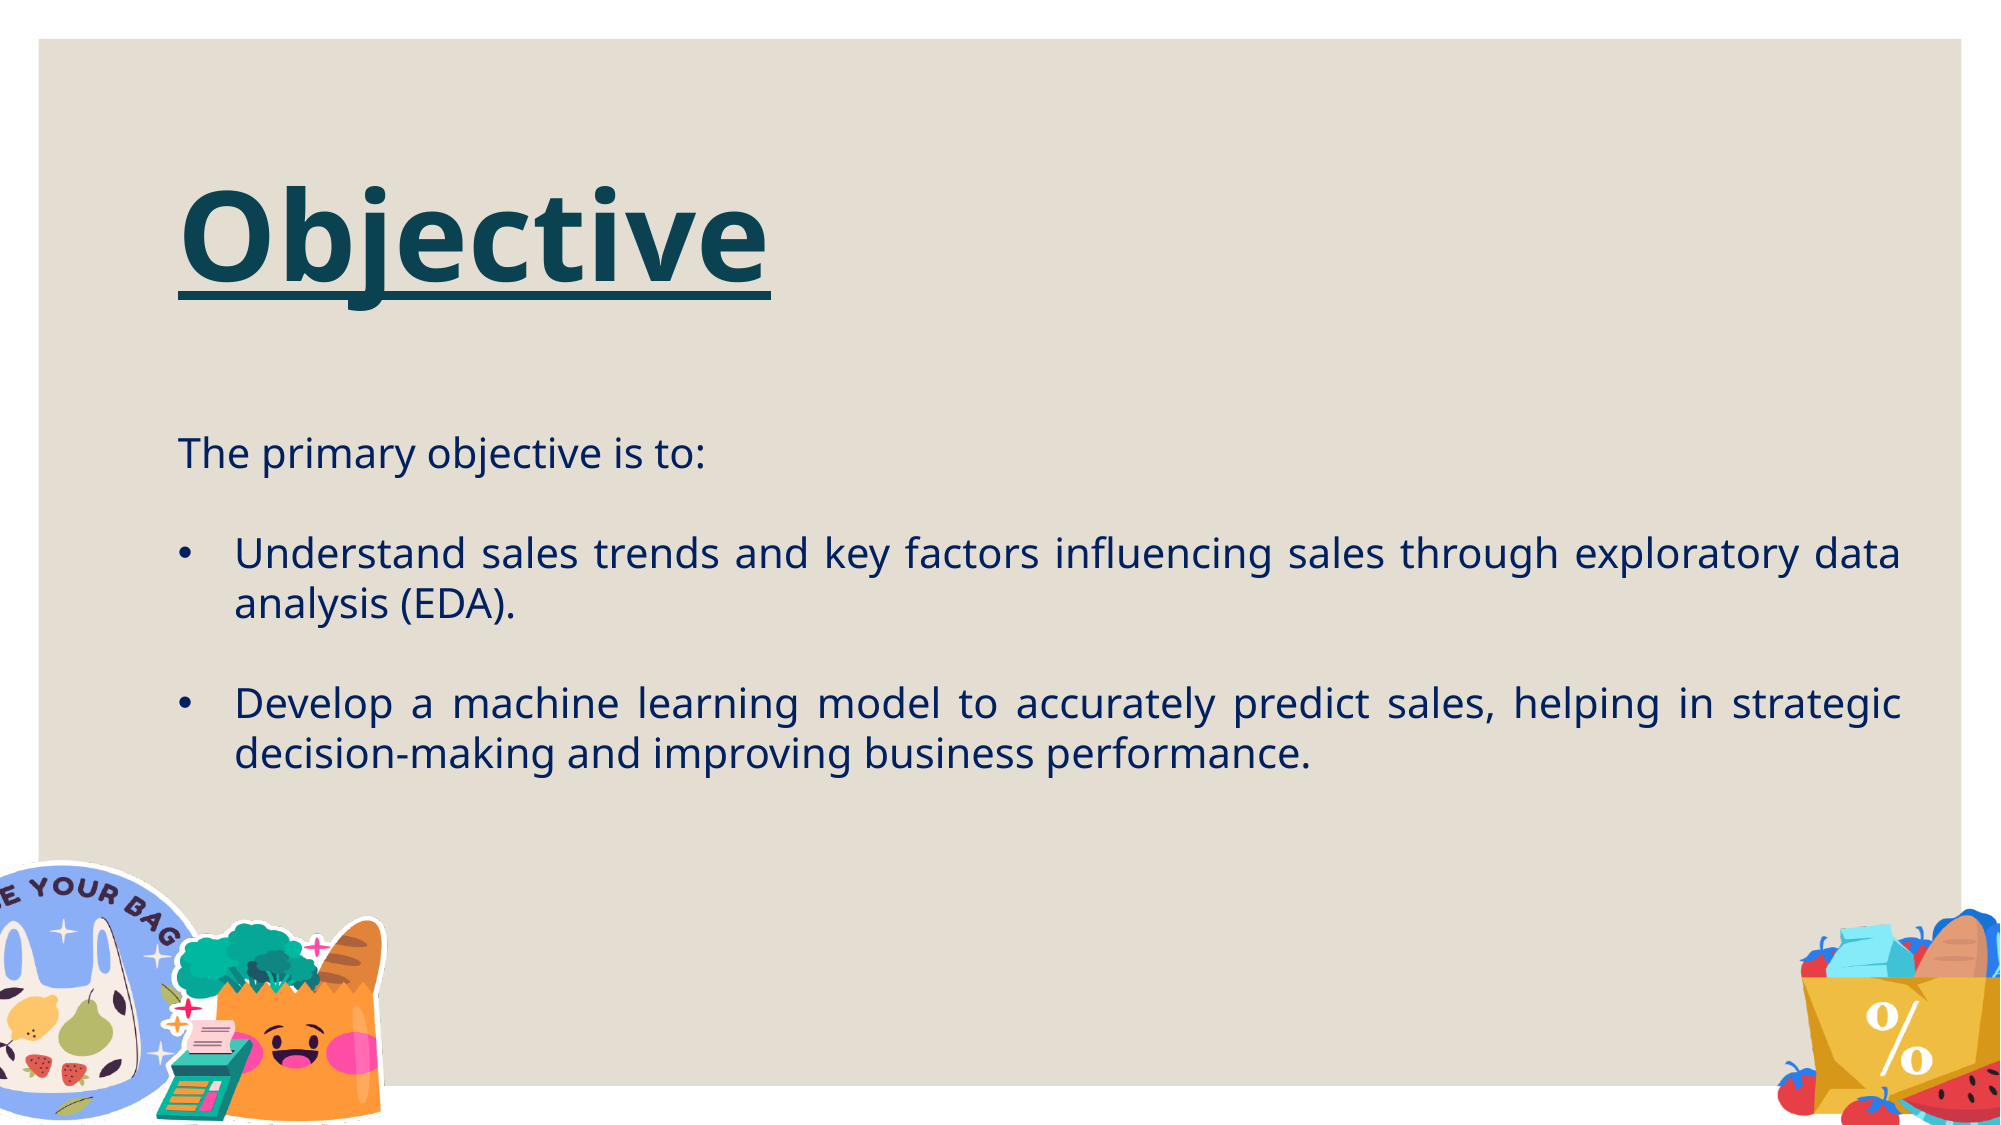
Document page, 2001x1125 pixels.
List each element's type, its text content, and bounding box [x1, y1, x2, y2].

text_box Objective The primary objective is to: Understand sales trends and key factors influencing sales through exploratory data analysis (EDA). Develop a machine learning model to accurately predict sales, helping in strategic decision-making and improving business performance. [162, 149, 1918, 830]
picture [0, 860, 411, 1125]
picture [1753, 892, 2000, 1125]
